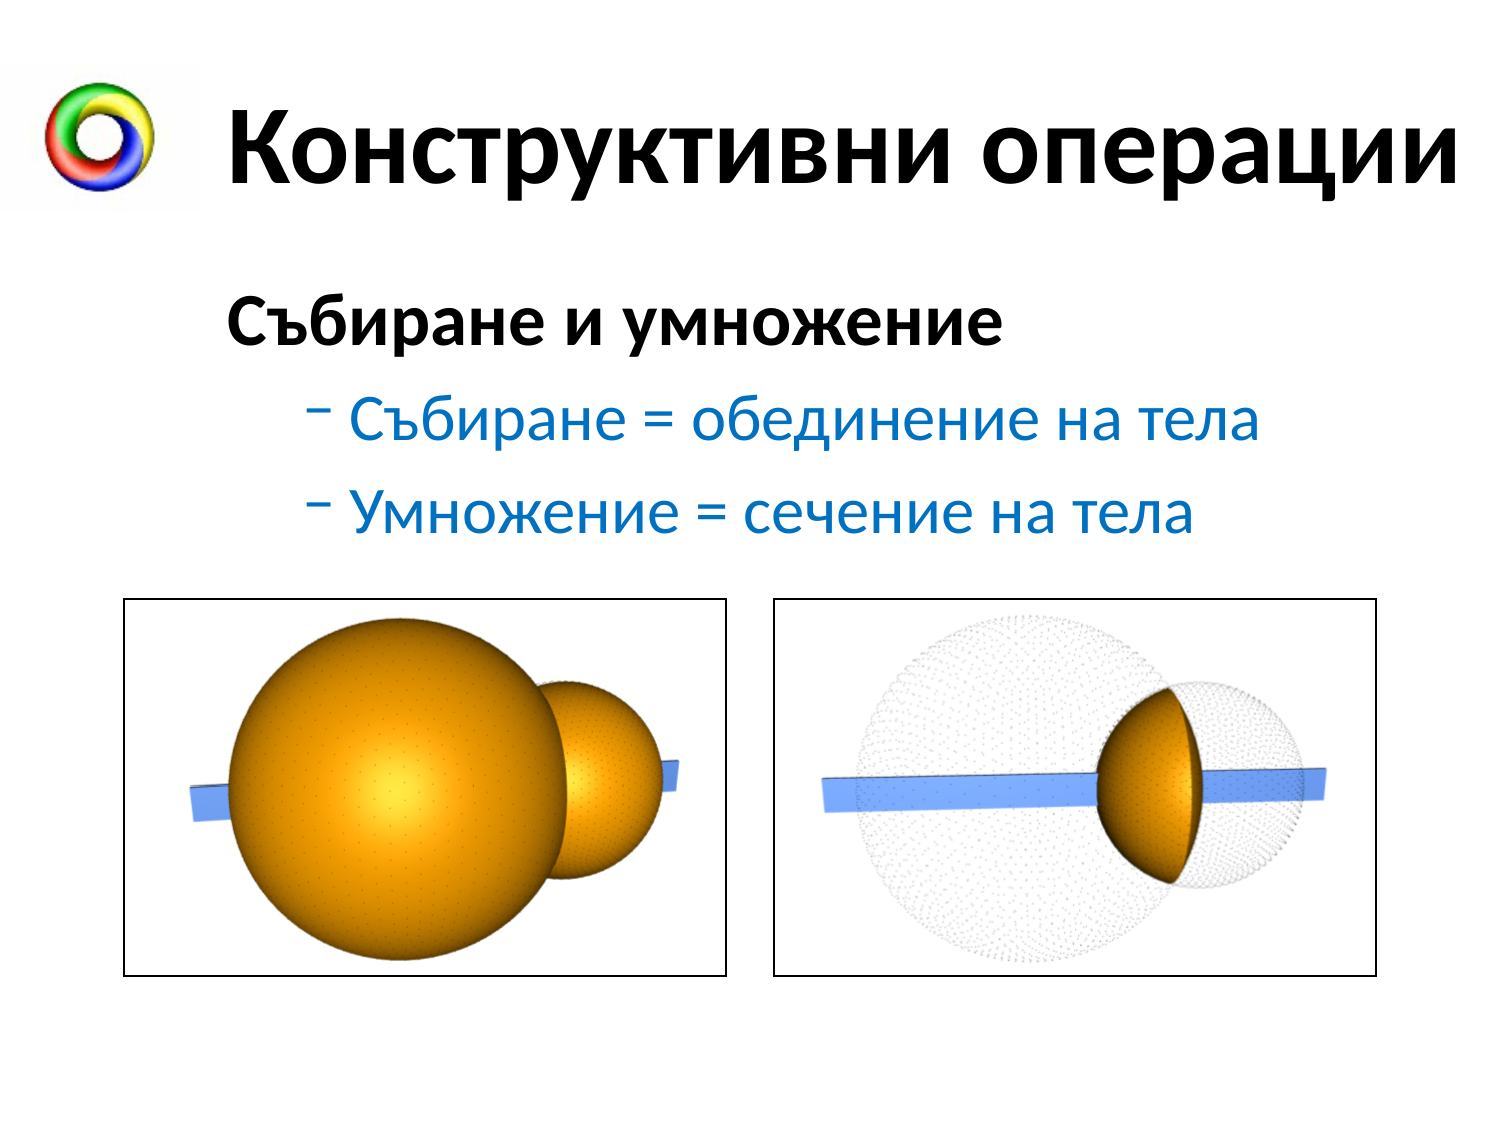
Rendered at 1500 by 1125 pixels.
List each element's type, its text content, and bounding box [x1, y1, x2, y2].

list Събиране и умножение Събиране = обединение на тела Умножение = сечение на тела [212, 262, 1500, 1100]
title Конструктивни операции [212, 45, 1500, 233]
picture [0, 63, 200, 212]
picture [774, 599, 1376, 976]
picture [124, 599, 726, 976]
